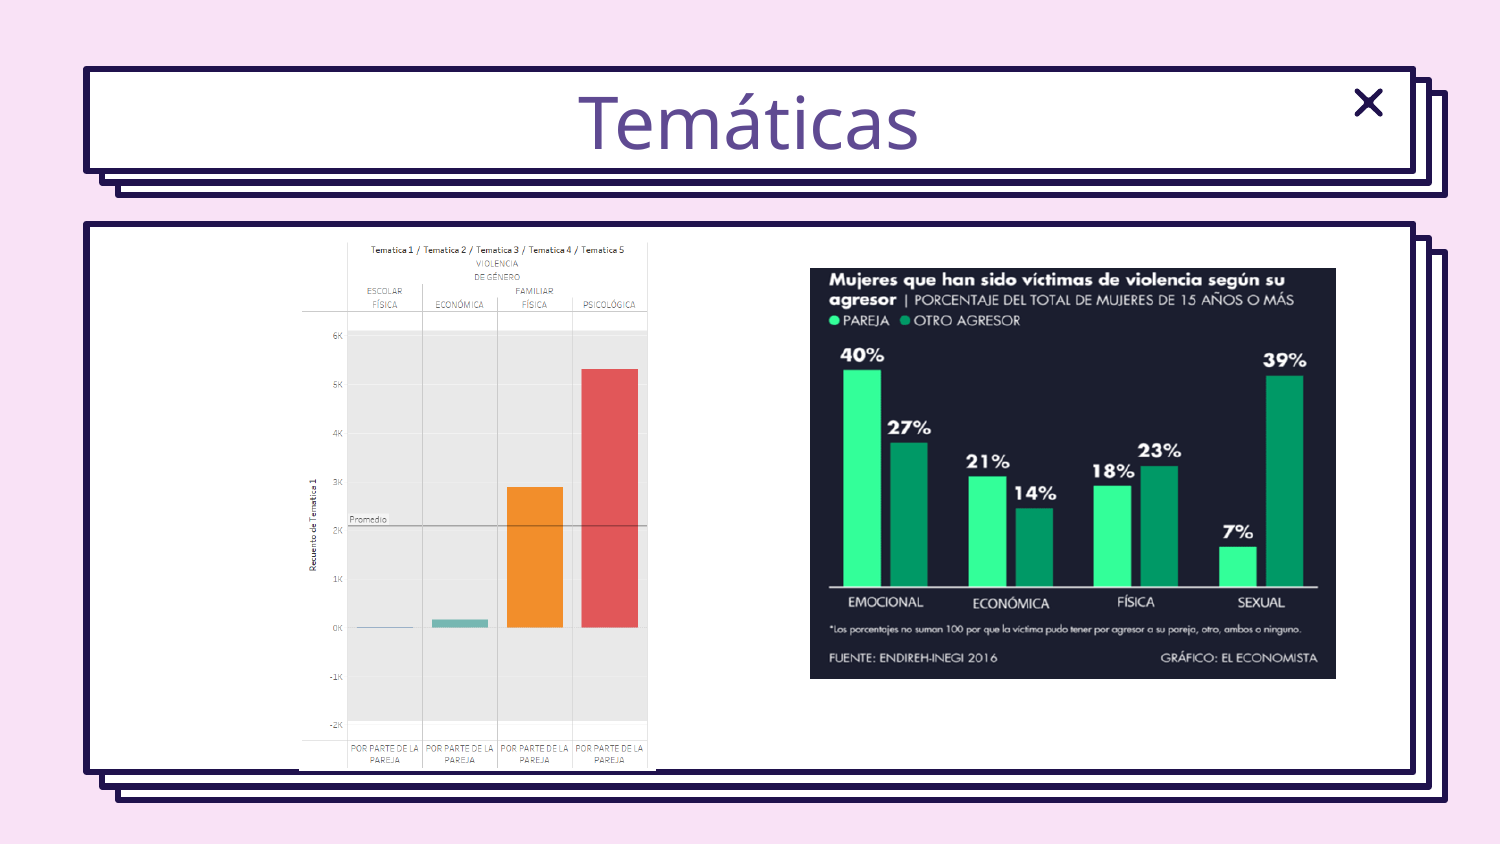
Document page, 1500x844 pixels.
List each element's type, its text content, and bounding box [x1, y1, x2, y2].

title Temáticas [118, 72, 1382, 167]
picture [298, 237, 657, 771]
picture [810, 268, 1337, 679]
